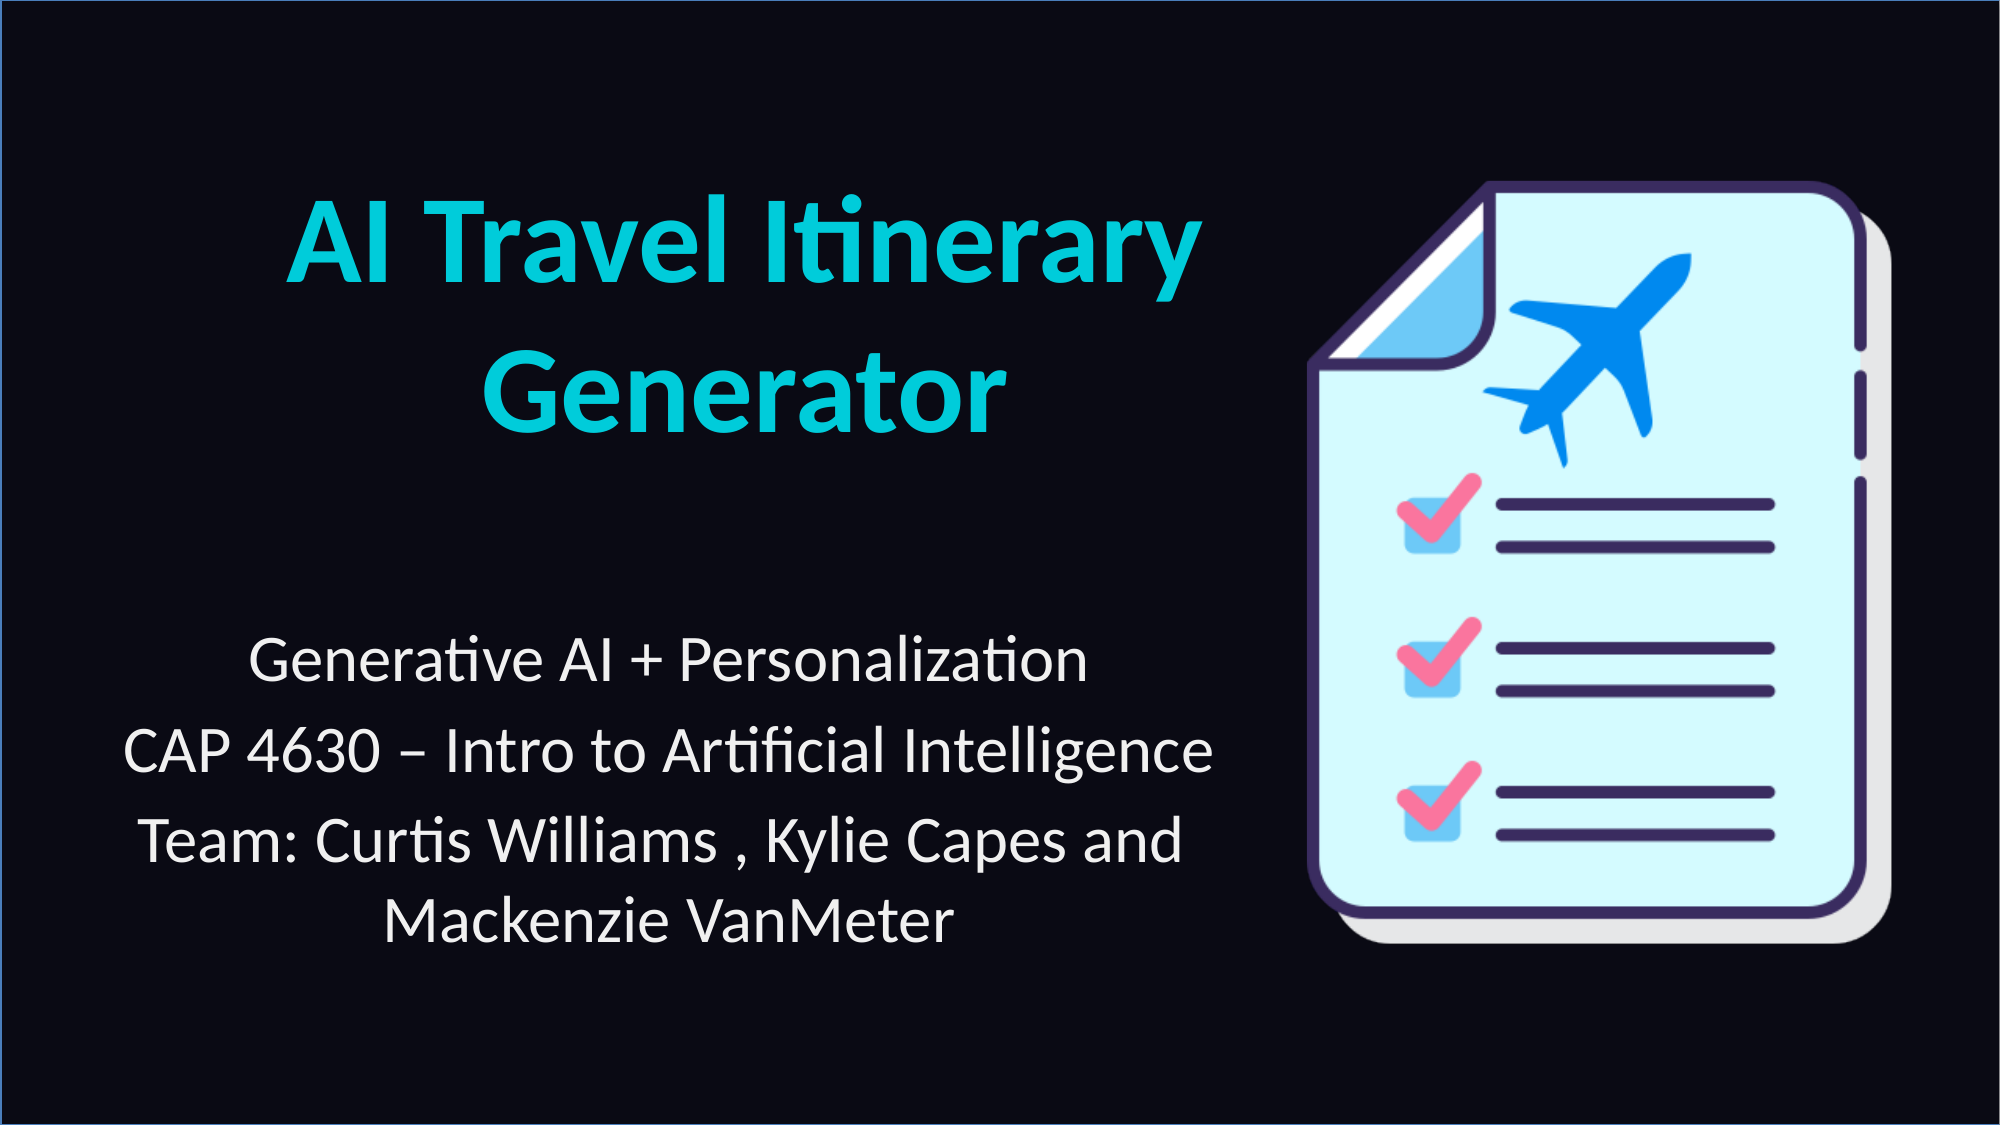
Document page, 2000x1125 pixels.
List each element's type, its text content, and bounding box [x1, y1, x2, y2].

text_box [0, 0, 2000, 1125]
text_box Generative AI + Personalization CAP 4630 – Intro to Artificial Intelligence Team: Curtis Williams , Kylie Capes and Mackenzie VanMeter [79, 562, 1194, 964]
text_box AI Travel Itinerary Generator [119, 104, 1371, 465]
picture [1199, 162, 2000, 963]
